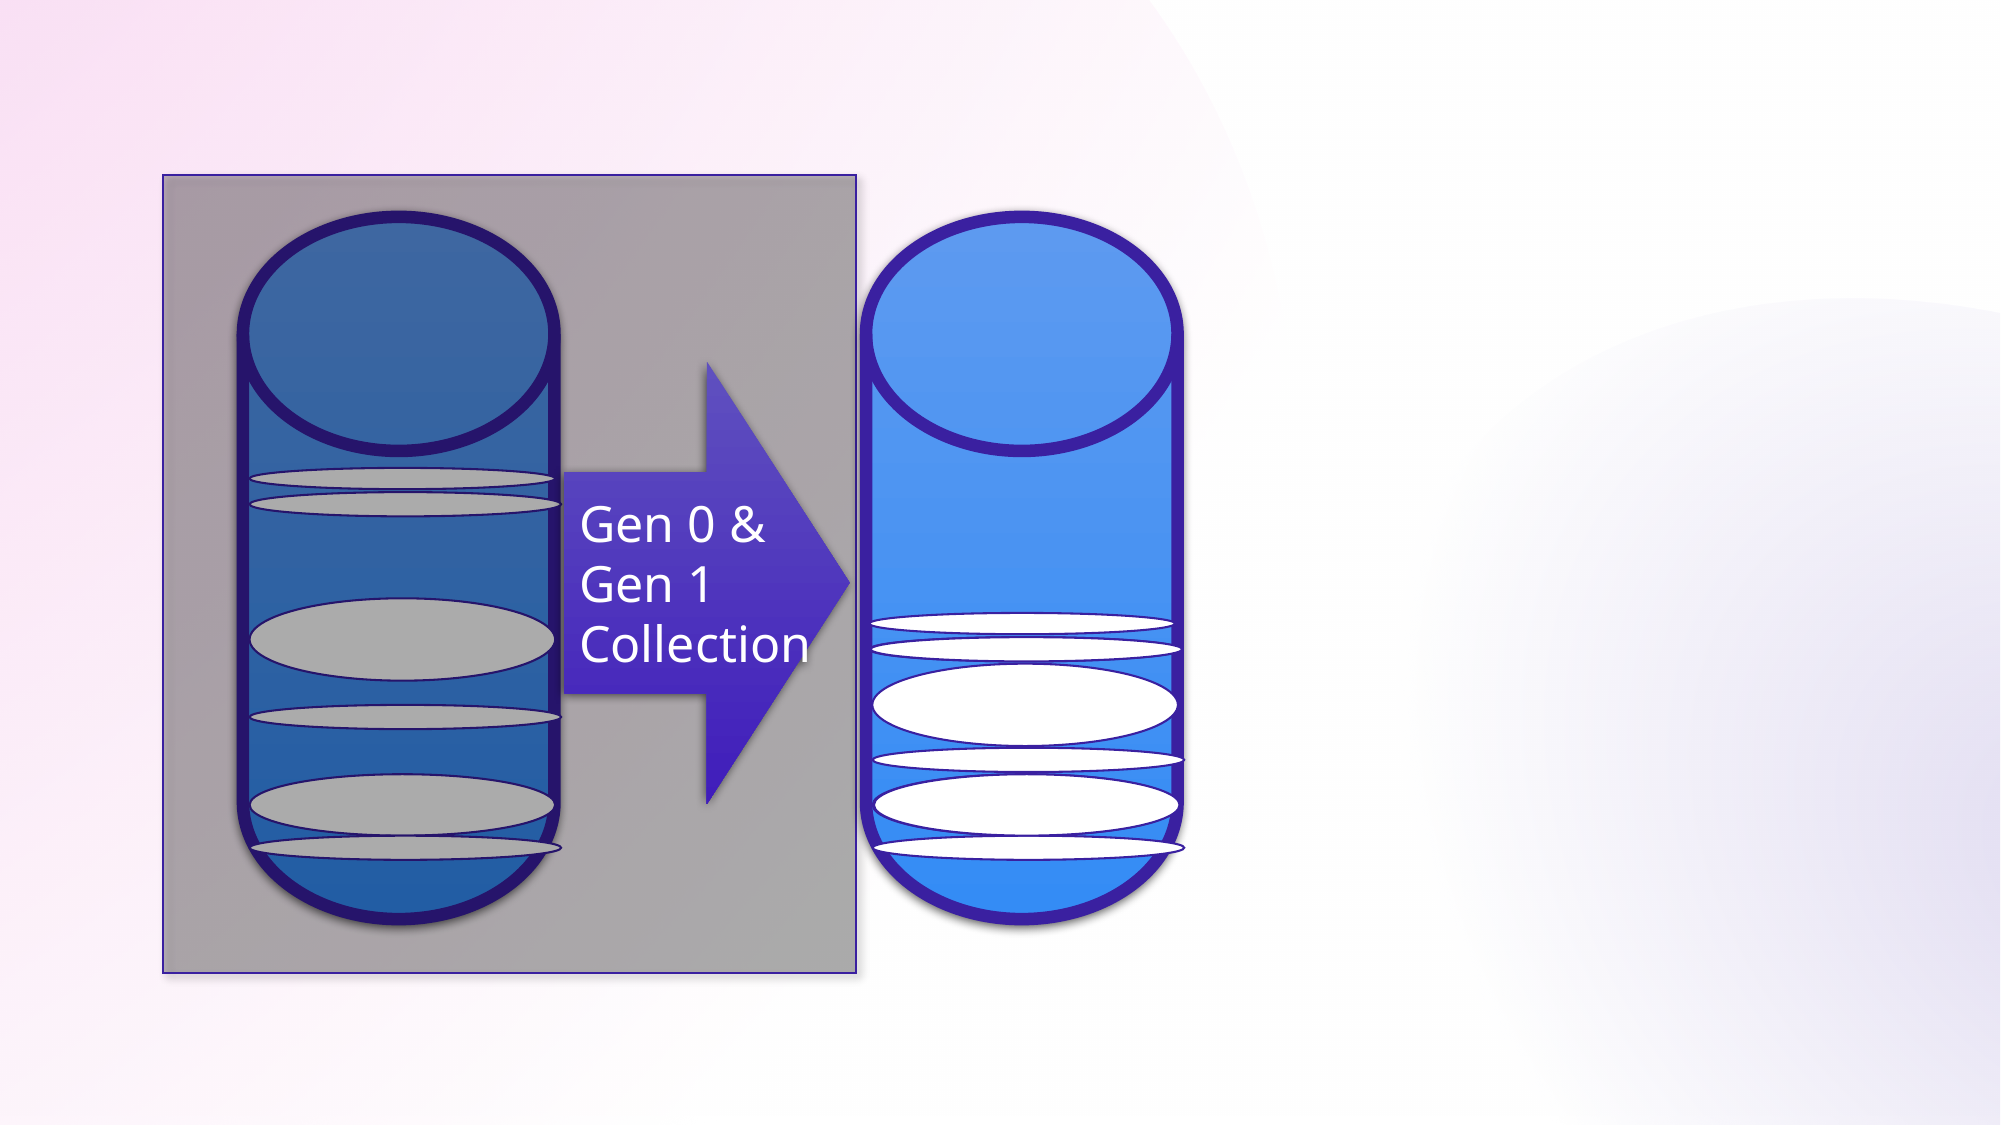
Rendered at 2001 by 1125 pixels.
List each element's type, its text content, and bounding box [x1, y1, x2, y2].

text_box Gen 0 & Gen 1 Collection [564, 361, 850, 804]
text_box [866, 216, 1178, 844]
text_box [871, 663, 1179, 747]
picture [0, 0, 2001, 1125]
text_box [867, 611, 1177, 636]
text_box [881, 853, 1161, 920]
text_box [872, 773, 1181, 837]
text_box [871, 835, 1186, 861]
text_box [869, 636, 1184, 663]
text_box [871, 746, 1186, 773]
text_box [162, 174, 857, 973]
